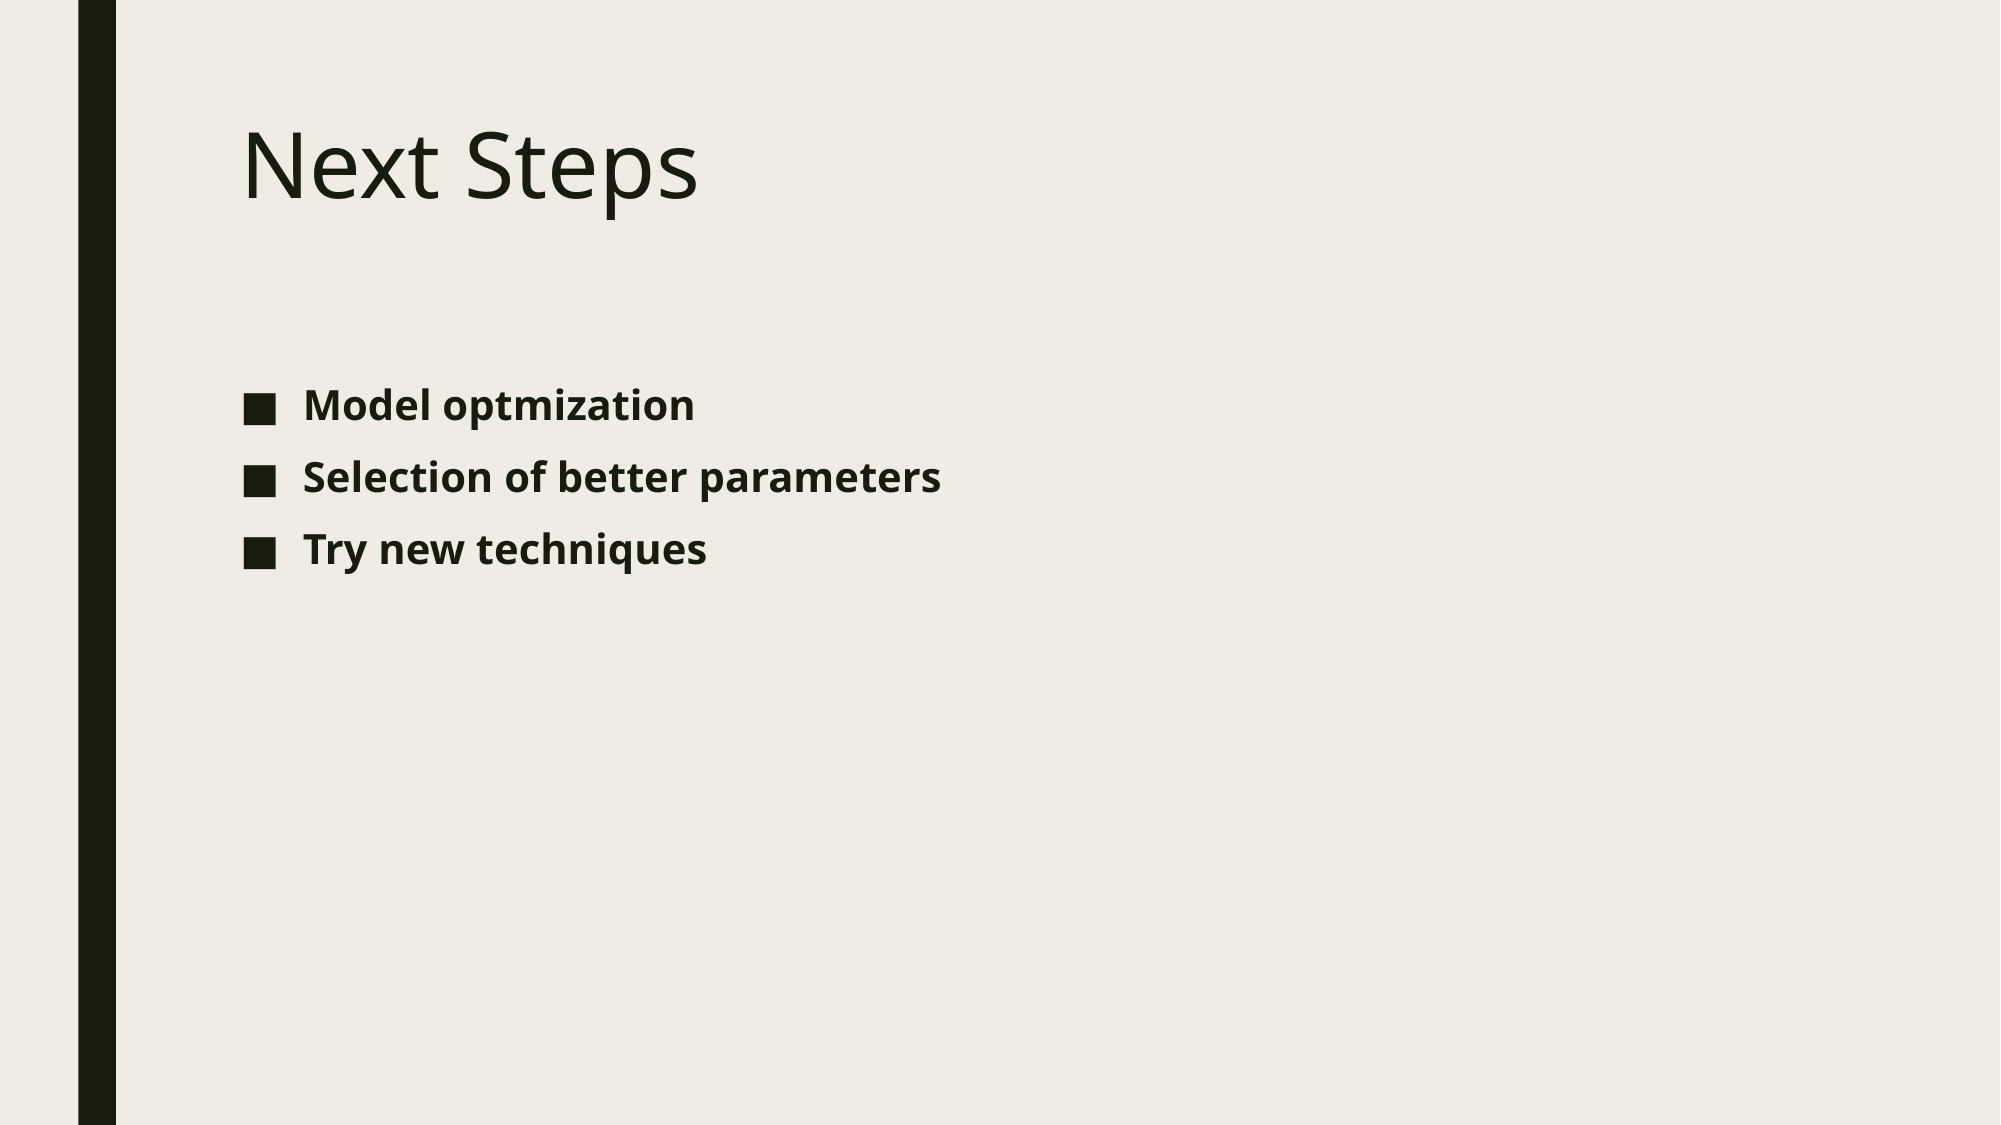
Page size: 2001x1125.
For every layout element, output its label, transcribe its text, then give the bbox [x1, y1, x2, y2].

list Model optmization Selection of better parameters Try new techniques [225, 375, 1800, 963]
title Next Steps [225, 112, 1800, 357]
